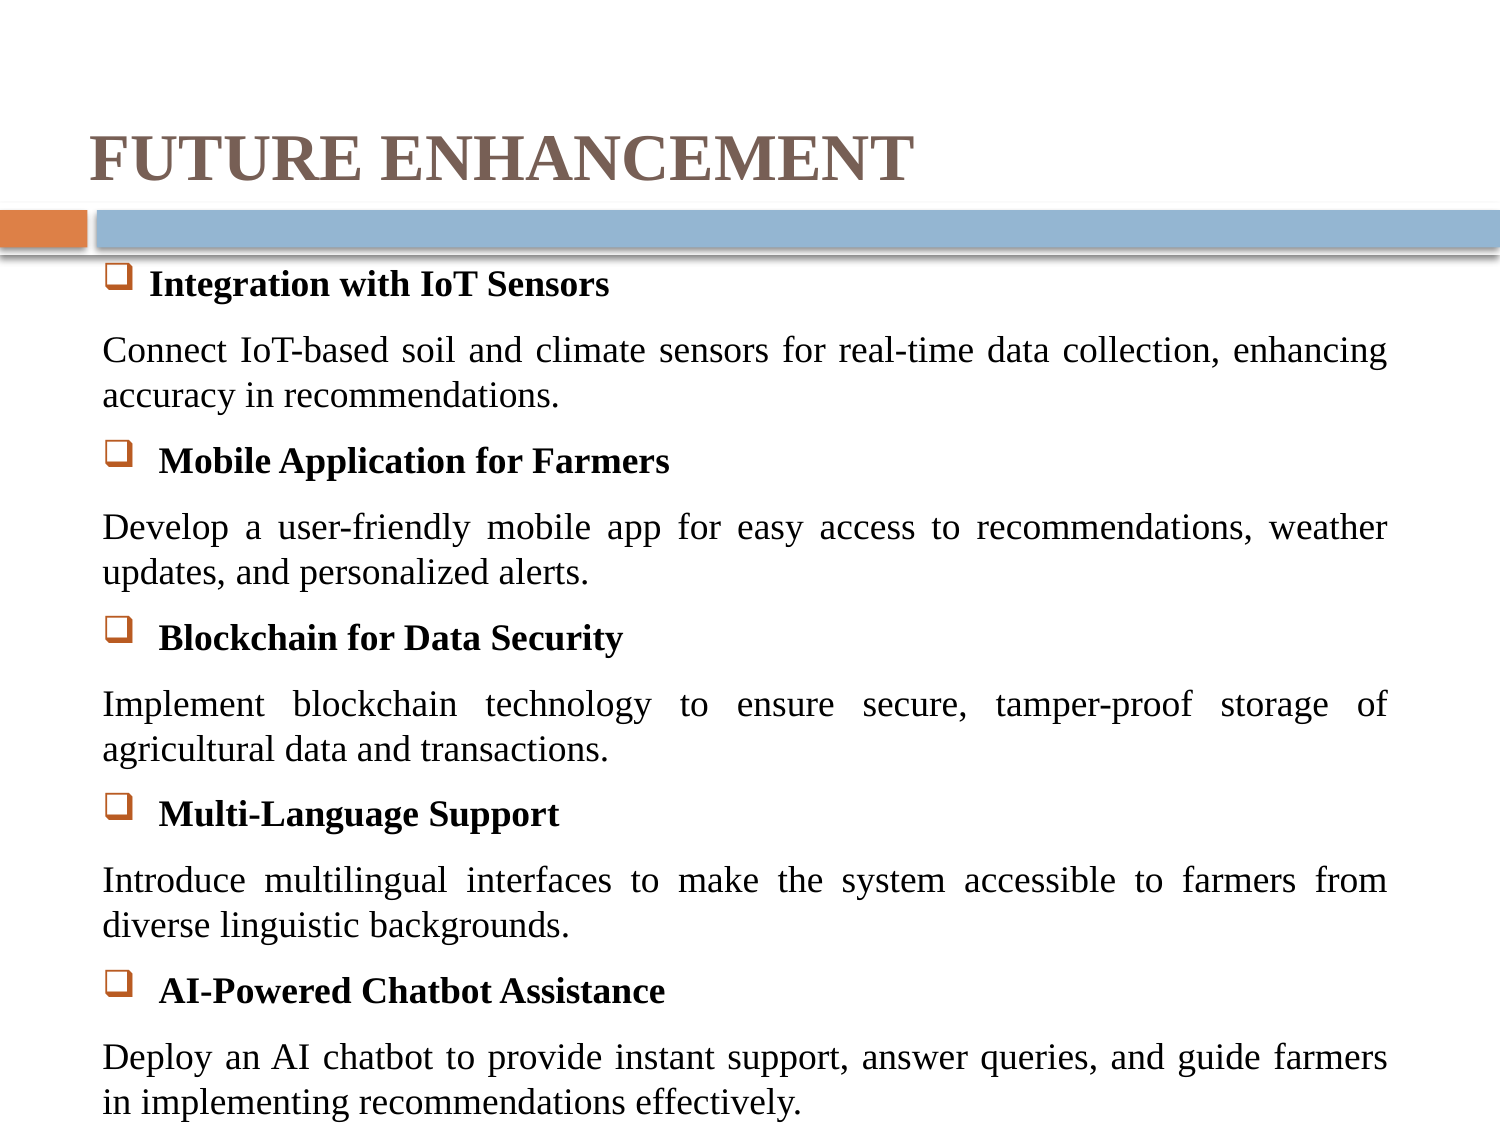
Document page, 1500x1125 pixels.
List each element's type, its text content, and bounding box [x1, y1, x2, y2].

text_box Integration with IoT Sensors Connect IoT-based soil and climate sensors for real-time data collection, enhancing accuracy in recommendations. Mobile Application for Farmers Develop a user-friendly mobile app for easy access to recommendations, weather updates, and personalized alerts. Blockchain for Data Security Implement blockchain technology to ensure secure, tamper-proof storage of agricultural data and transactions. Multi-Language Support Introduce multilingual interfaces to make the system accessible to farmers from diverse linguistic backgrounds. AI-Powered Chatbot Assistance Deploy an AI chatbot to provide instant support, answer queries, and guide farmers in implementing recommendations effectively. [50, 120, 1405, 1125]
